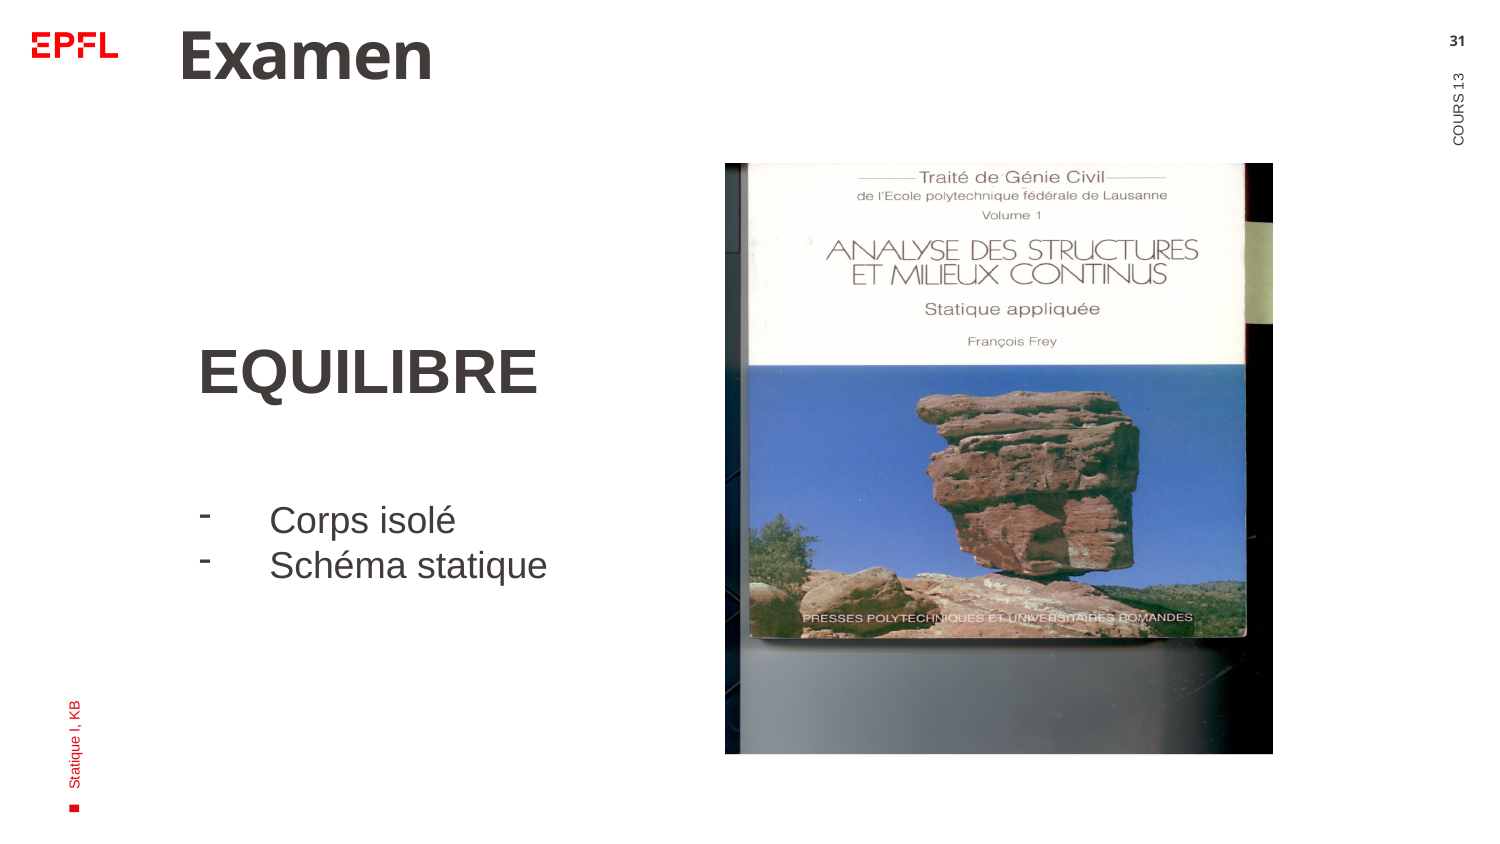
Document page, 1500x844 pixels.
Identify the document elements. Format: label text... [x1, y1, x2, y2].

slide_number 31 [1415, 32, 1500, 58]
footer COURS 13 [1415, 58, 1500, 641]
picture [725, 163, 1273, 758]
title Examen [148, 21, 1300, 198]
picture [21, 21, 129, 69]
text_box EQUILIBRE Corps isolé Schéma statique [184, 323, 563, 594]
slide_number Statique I, KB [0, 256, 149, 805]
